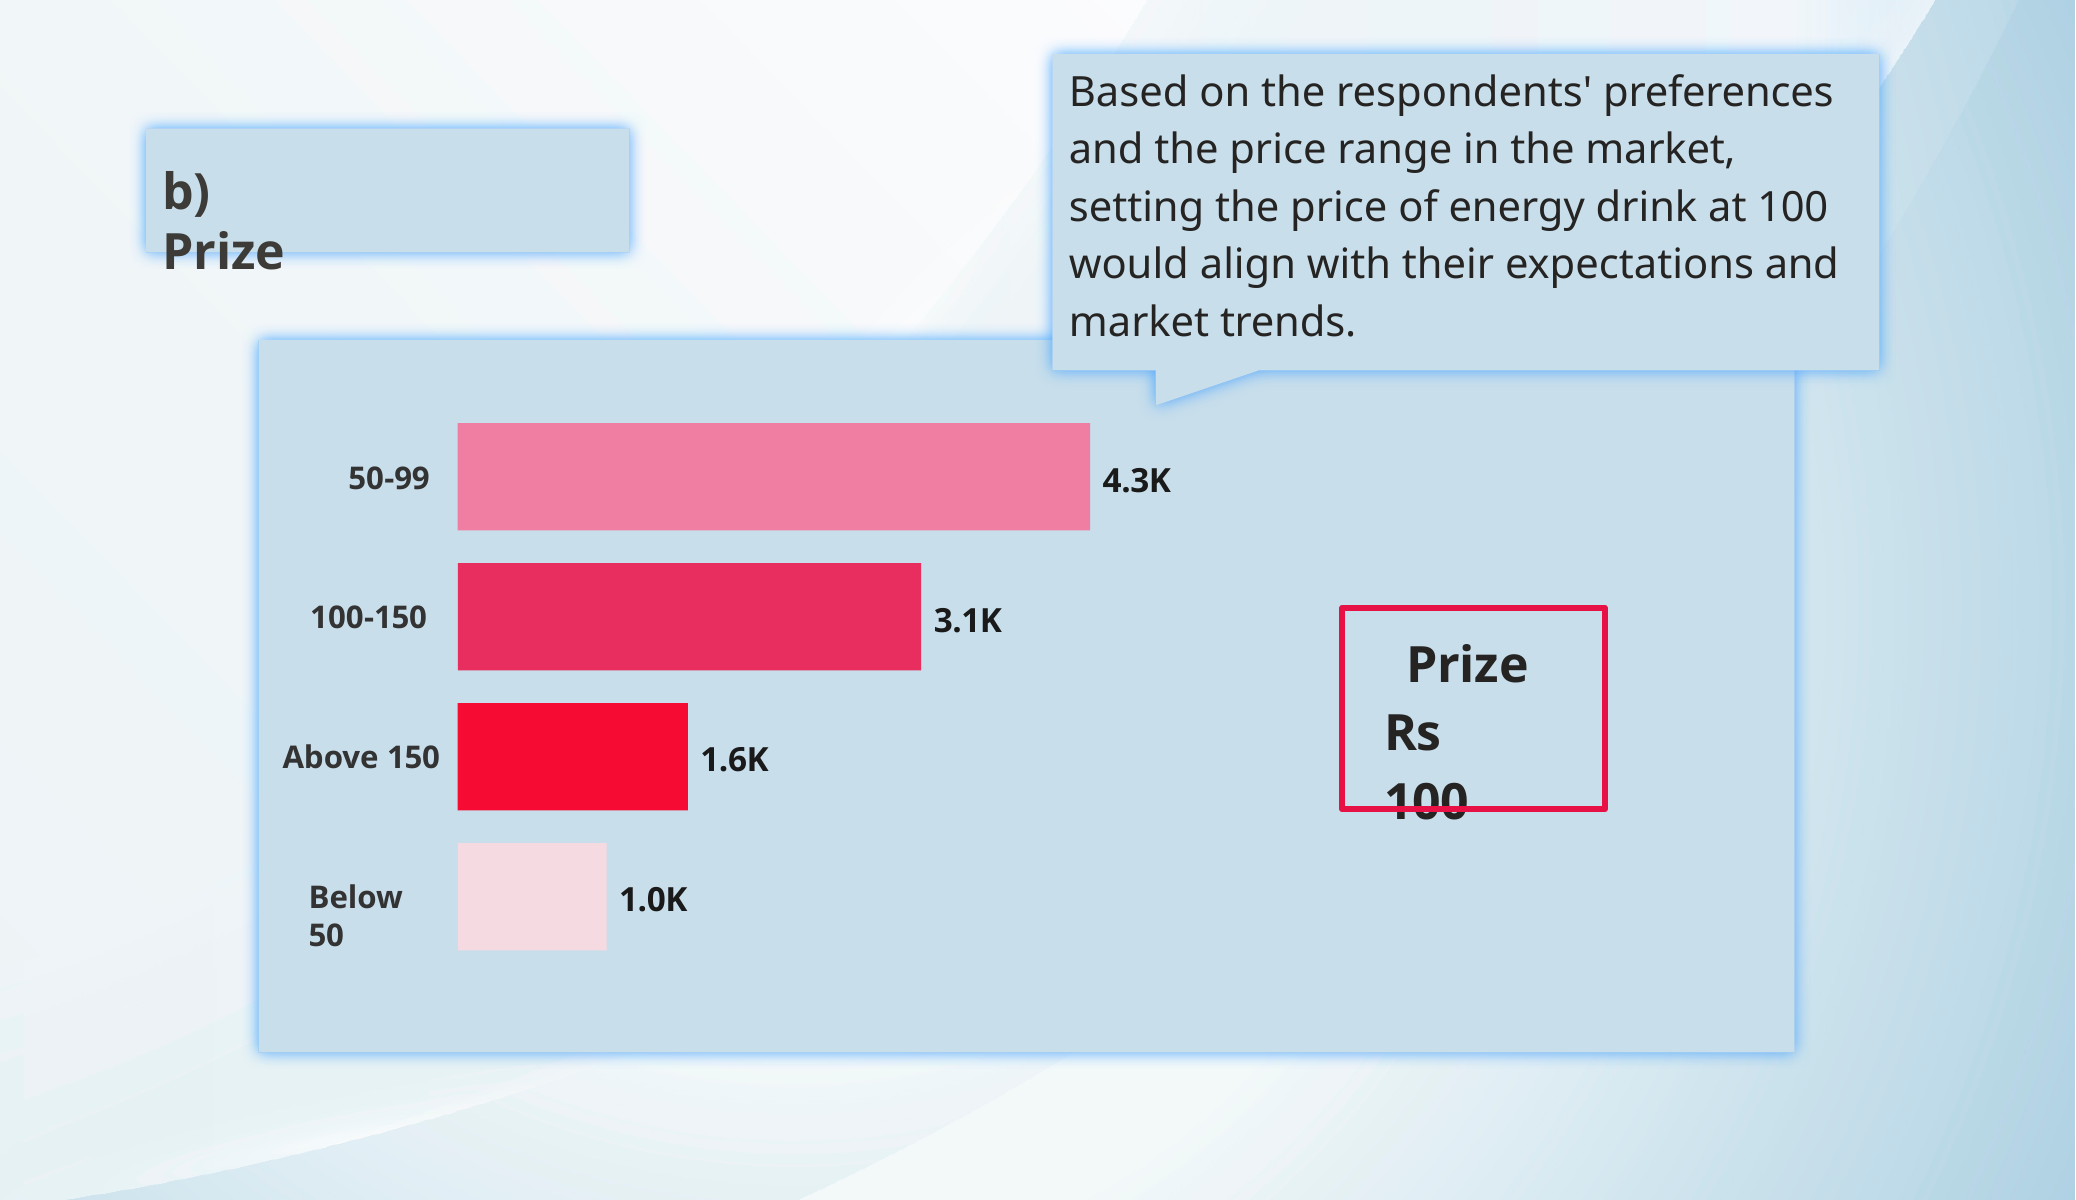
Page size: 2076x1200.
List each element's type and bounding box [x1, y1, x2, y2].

text_box [241, 37, 1896, 1069]
text_box [457, 422, 1091, 951]
picture [0, 0, 2075, 1200]
